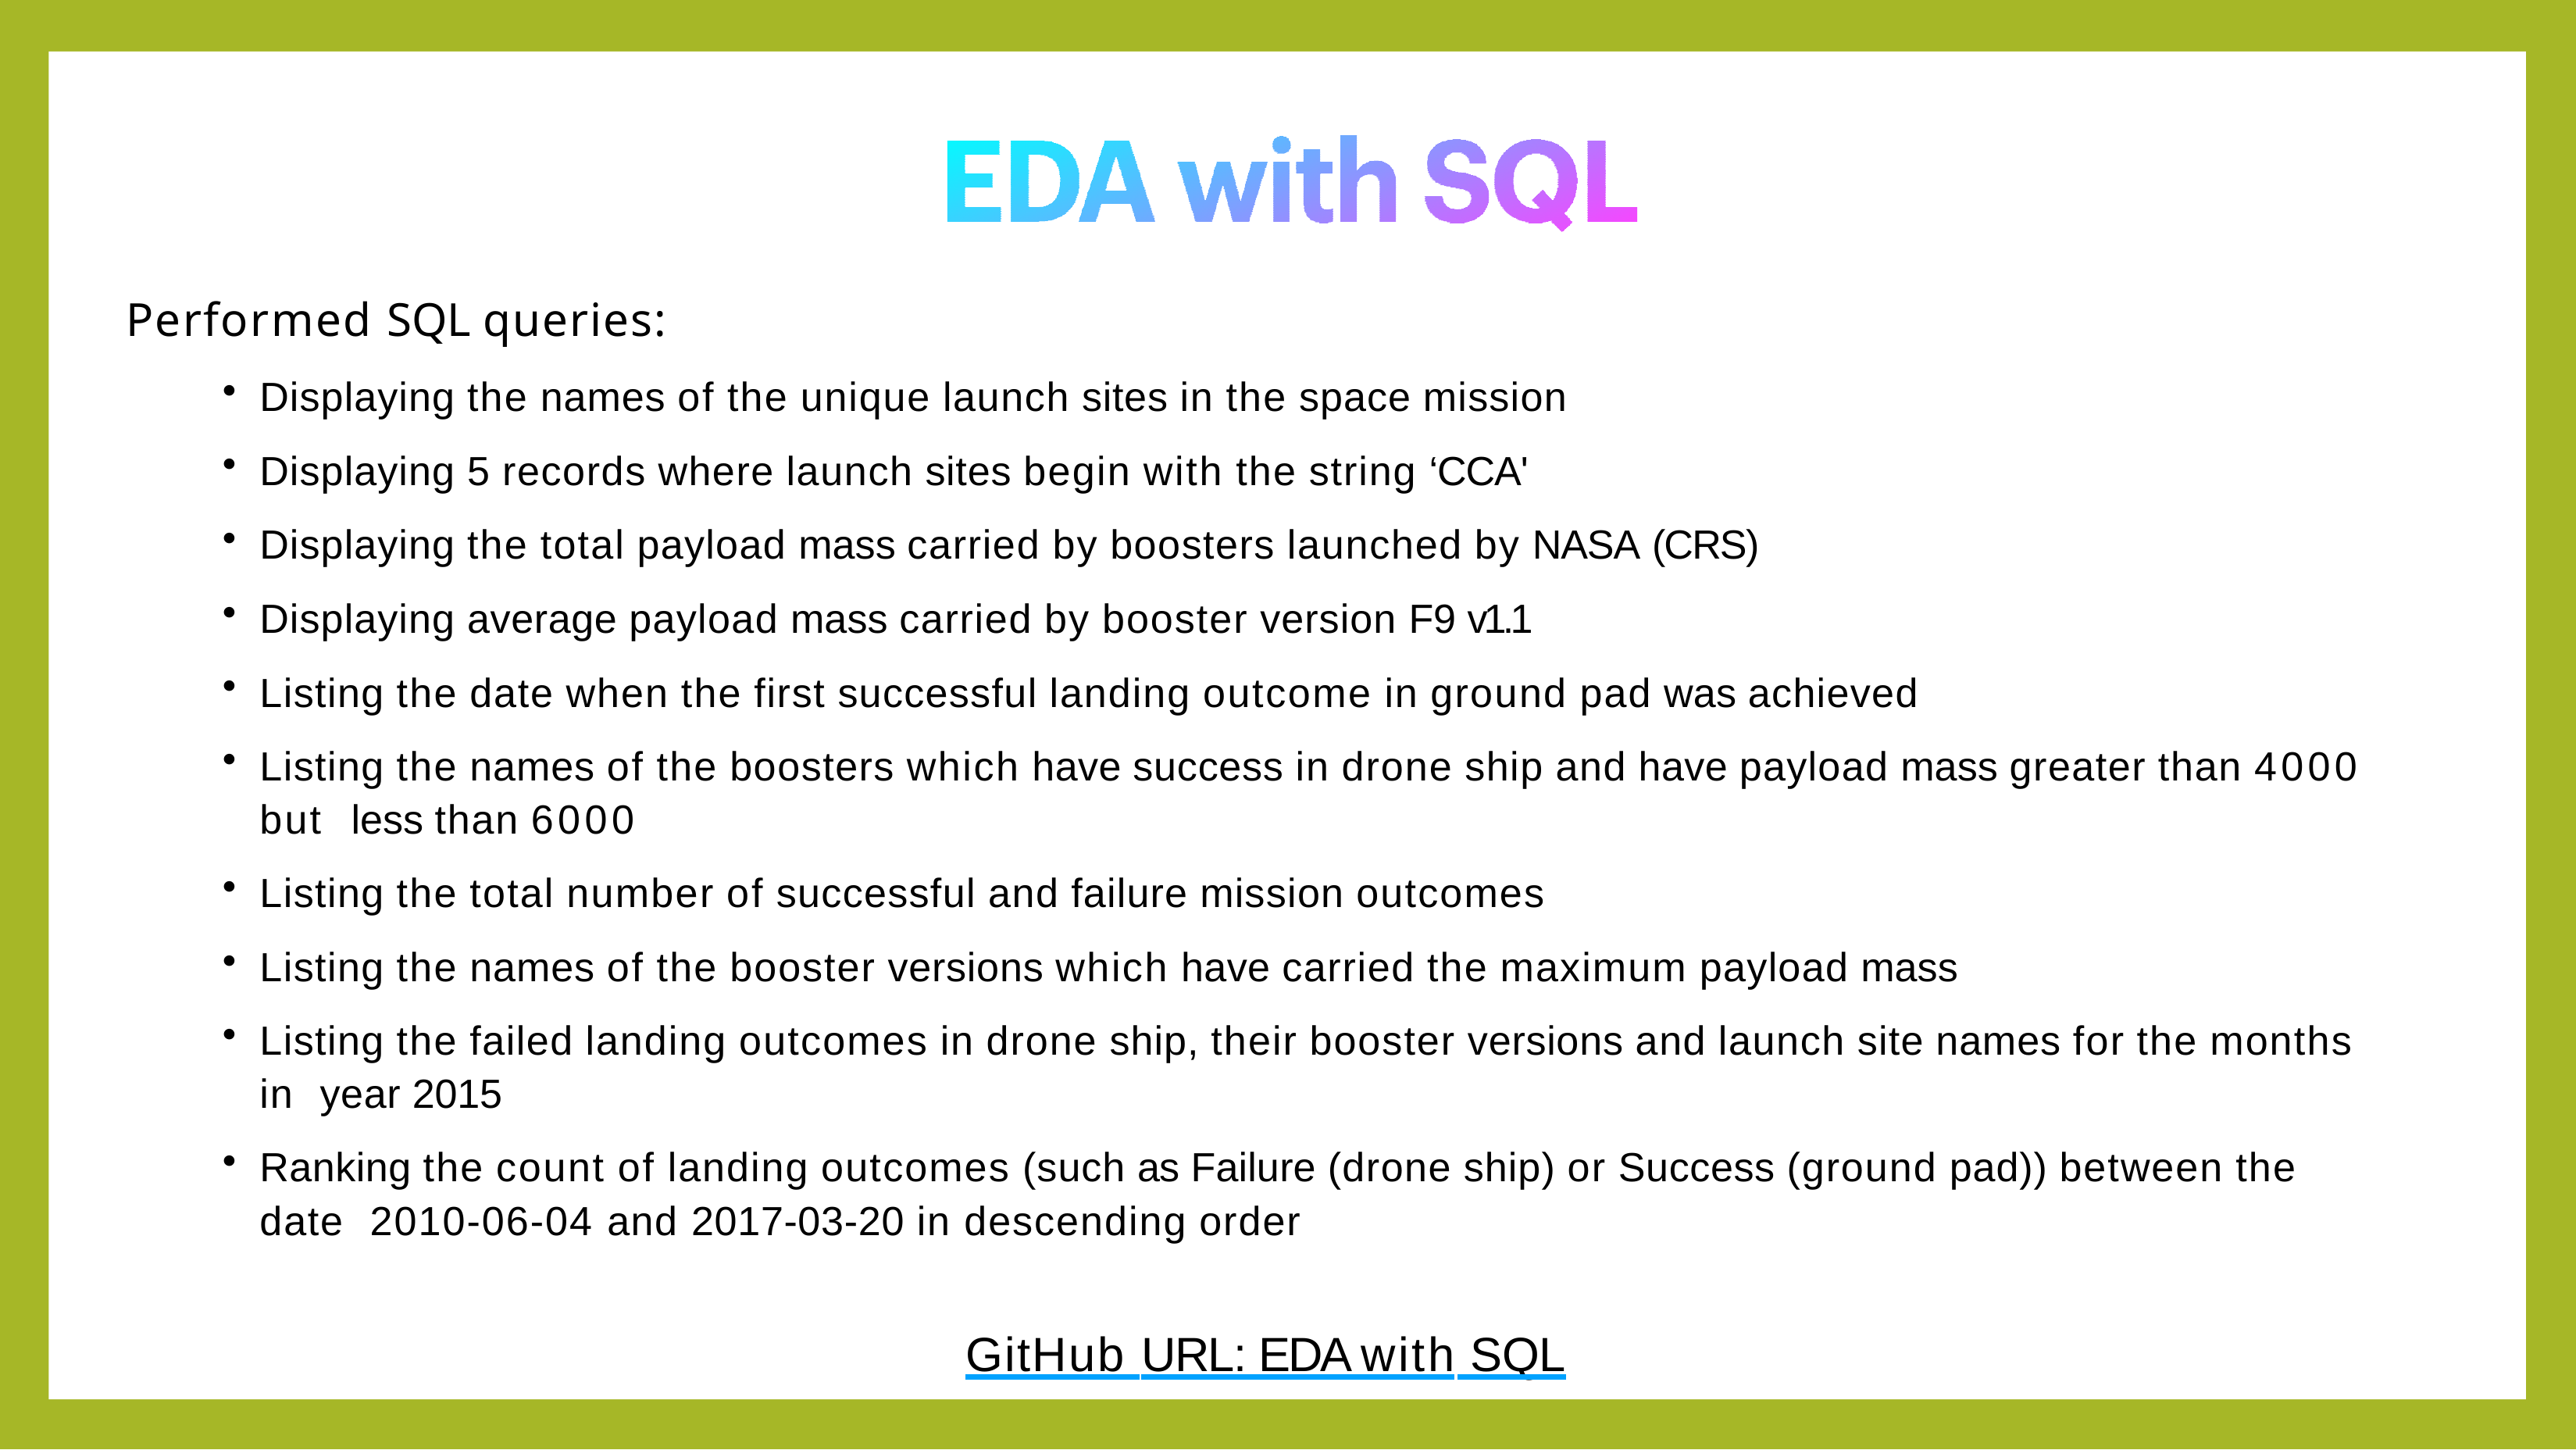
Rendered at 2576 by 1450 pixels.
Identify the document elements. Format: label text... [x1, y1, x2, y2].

text_box Performed SQL queries: Displaying the names of the unique launch sites in the space mission Displaying 5 records where launch sites begin with the string ‘CCA' Displaying the total payload mass carried by boosters launched by NASA (CRS) Displaying average payload mass carried by booster version F9 v1.1 Listing the date when the first successful landing outcome in ground pad was achieved Listing the names of the boosters which have success in drone ship and have payload mass greater than 4000 but less than 6000 Listing the total number of successful and failure mission outcomes Listing the names of the booster versions which have carried the maximum payload mass Listing the failed landing outcomes in drone ship, their booster versions and launch site names for the months in year 2015 Ranking the count of landing outcomes (such as Failure (drone ship) or Success (ground pad)) between the date 2010-06-04 and 2017-03-20 in descending order GitHub URL: EDA with SQL [124, 260, 2432, 1381]
text_box [947, 135, 1638, 232]
